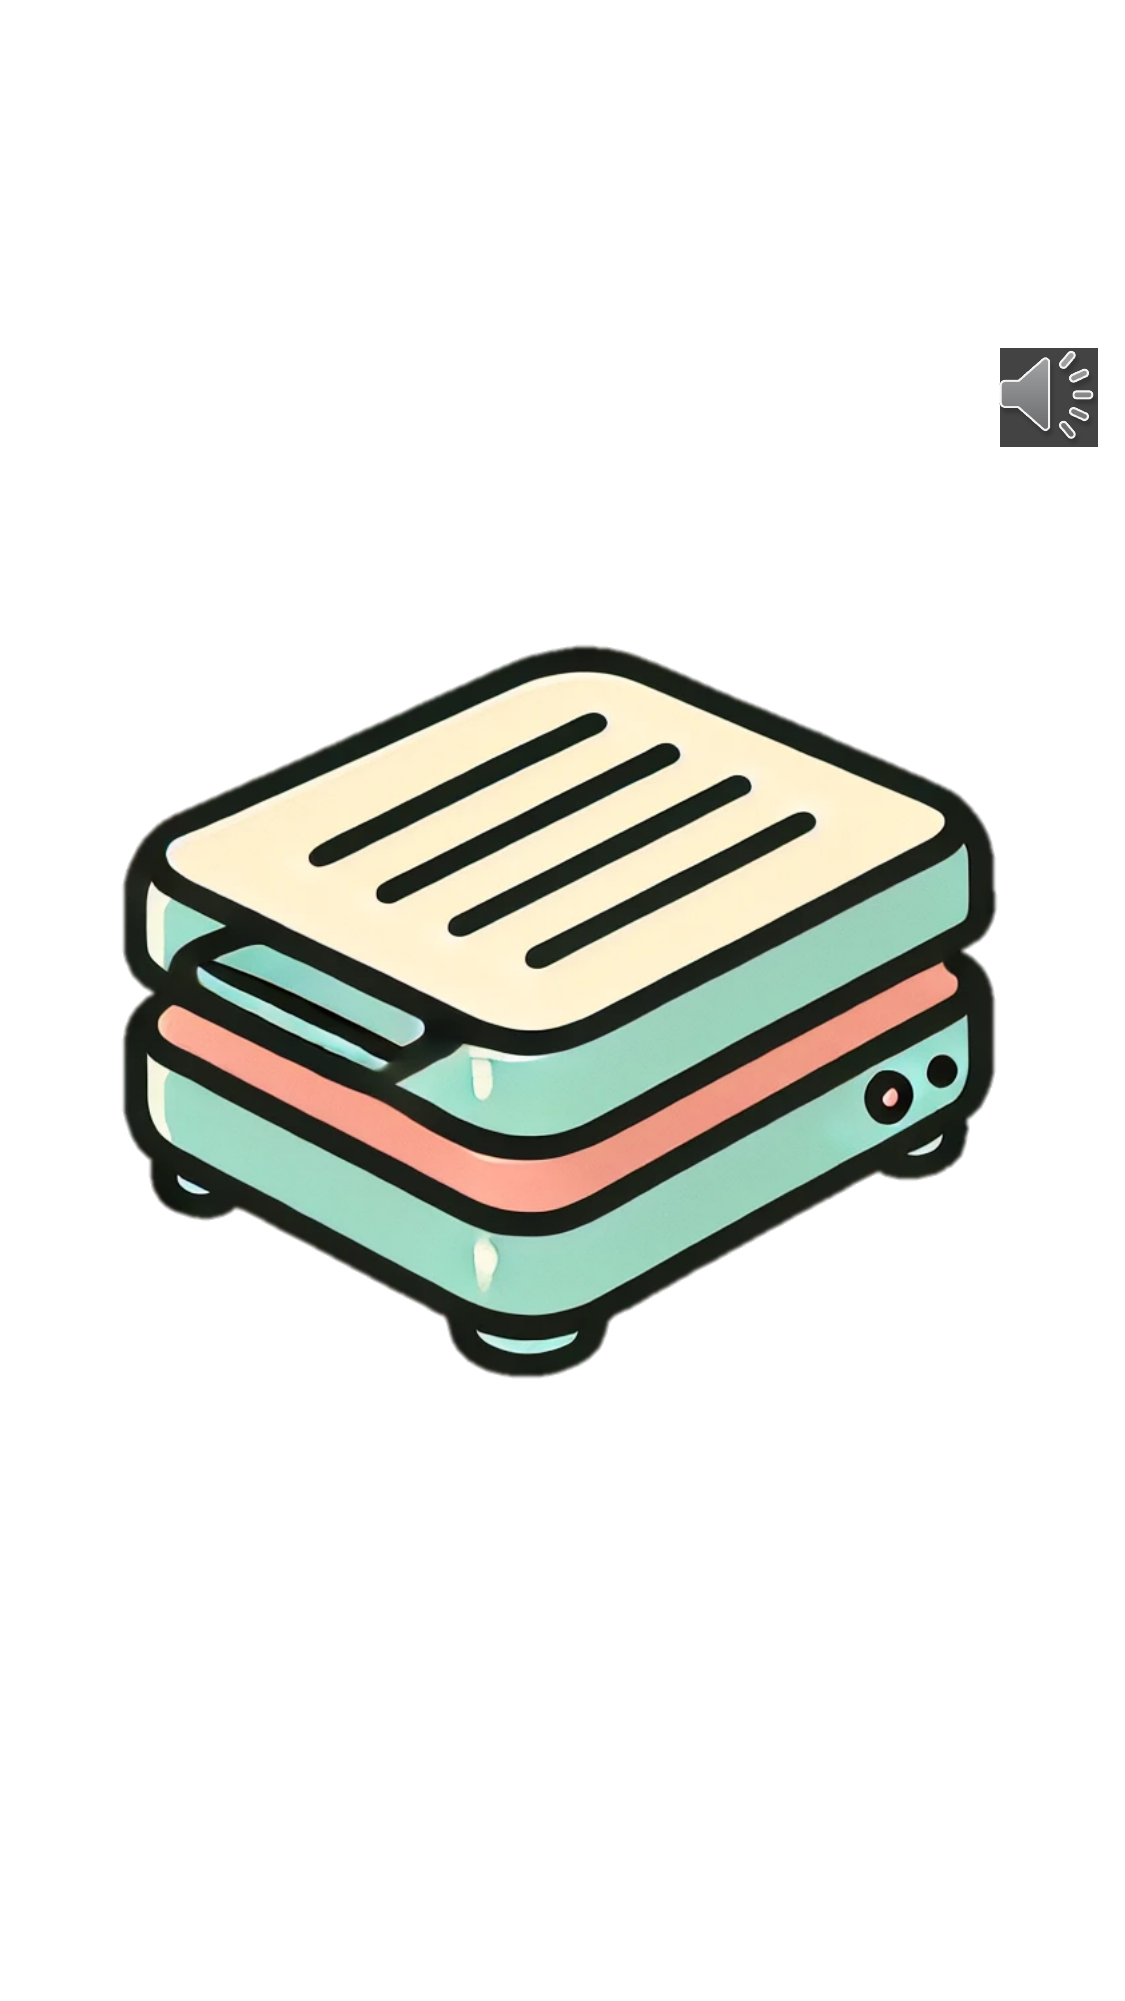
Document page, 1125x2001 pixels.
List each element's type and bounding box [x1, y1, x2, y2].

picture [0, 347, 1125, 1714]
